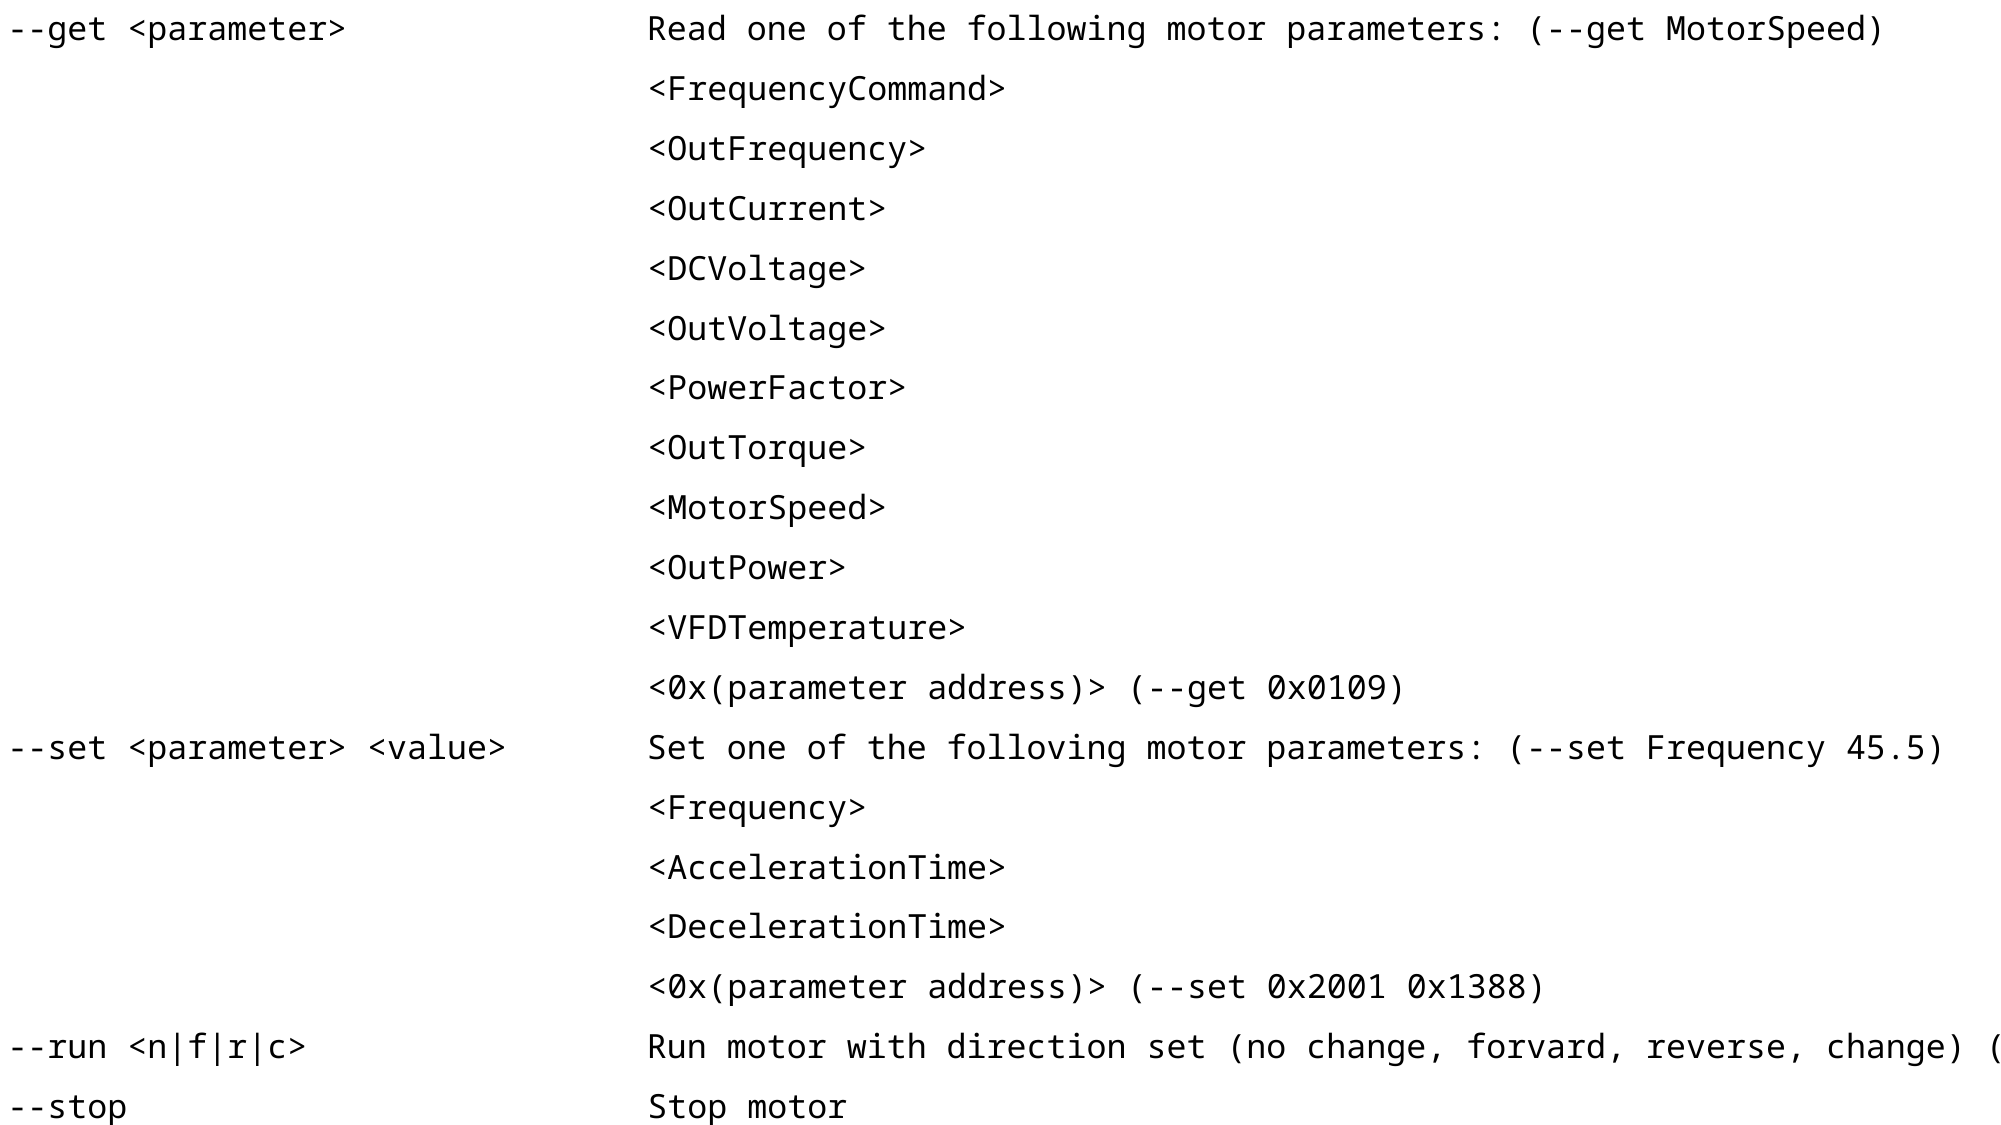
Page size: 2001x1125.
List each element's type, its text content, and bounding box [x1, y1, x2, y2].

text_box --get <parameter> Read one of the following motor parameters: (--get MotorSpeed) <FrequencyCommand> <OutFrequency> <OutCurrent> <DCVoltage> <OutVoltage> <PowerFactor> <OutTorque> <MotorSpeed> <OutPower> <VFDTemperature> <0x(parameter address)> (--get 0x0109) --set <parameter> <value> Set one of the folloving motor parameters: (--set Frequency 45.5) <Frequency> <AccelerationTime> <DecelerationTime> <0x(parameter address)> (--set 0x2001 0x1388) --run <n|f|r|c> Run motor with direction set (no change, forvard, reverse, change) (--run r) --stop Stop motor [0, 0, 2000, 1125]
